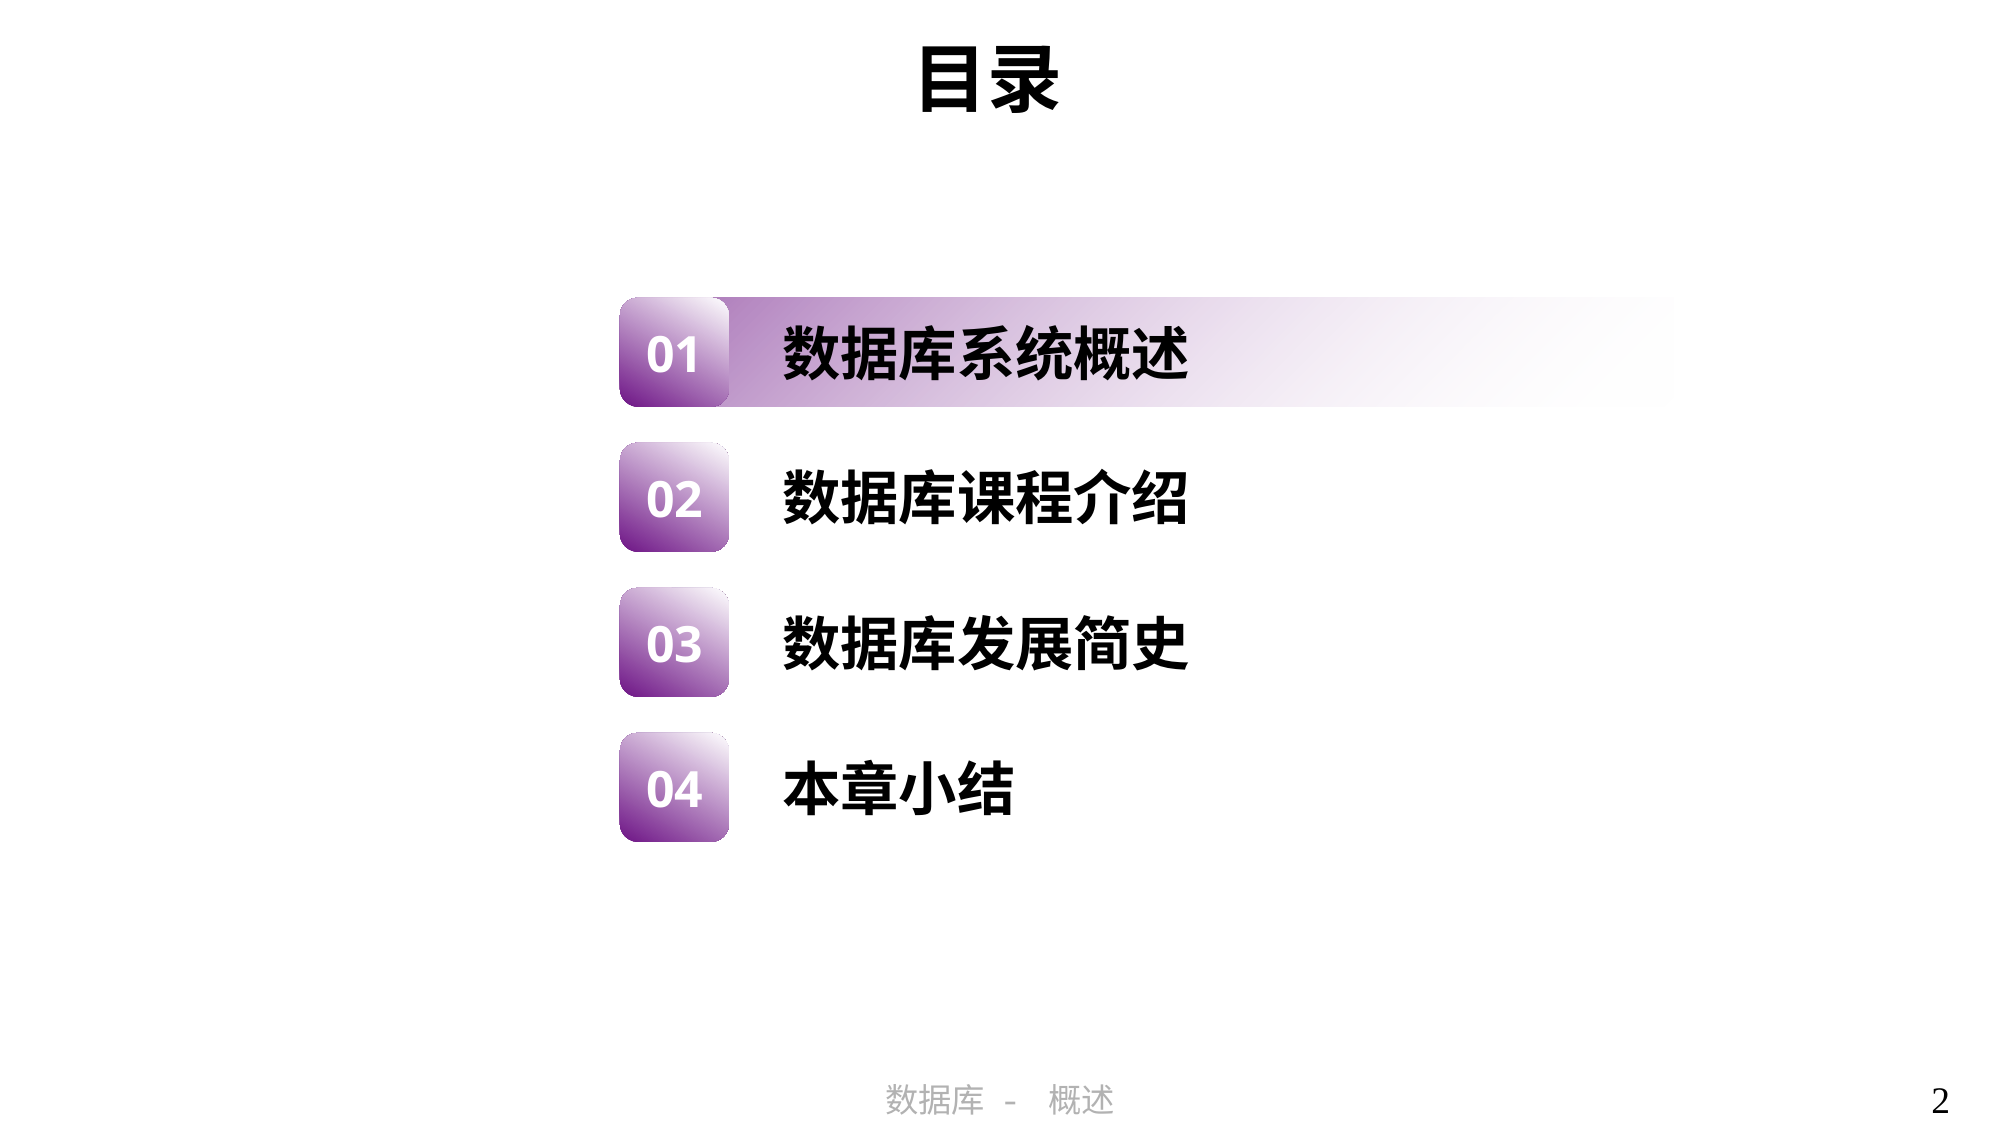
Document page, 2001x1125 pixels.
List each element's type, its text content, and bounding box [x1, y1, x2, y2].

slide_number 2 [1916, 1069, 2000, 1125]
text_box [619, 732, 1381, 843]
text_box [619, 442, 1381, 553]
title 目录 [159, 21, 1815, 133]
footer 数据库 - 概述 [662, 1073, 1338, 1125]
text_box [685, 295, 1676, 409]
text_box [619, 297, 1381, 407]
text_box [619, 587, 1381, 698]
